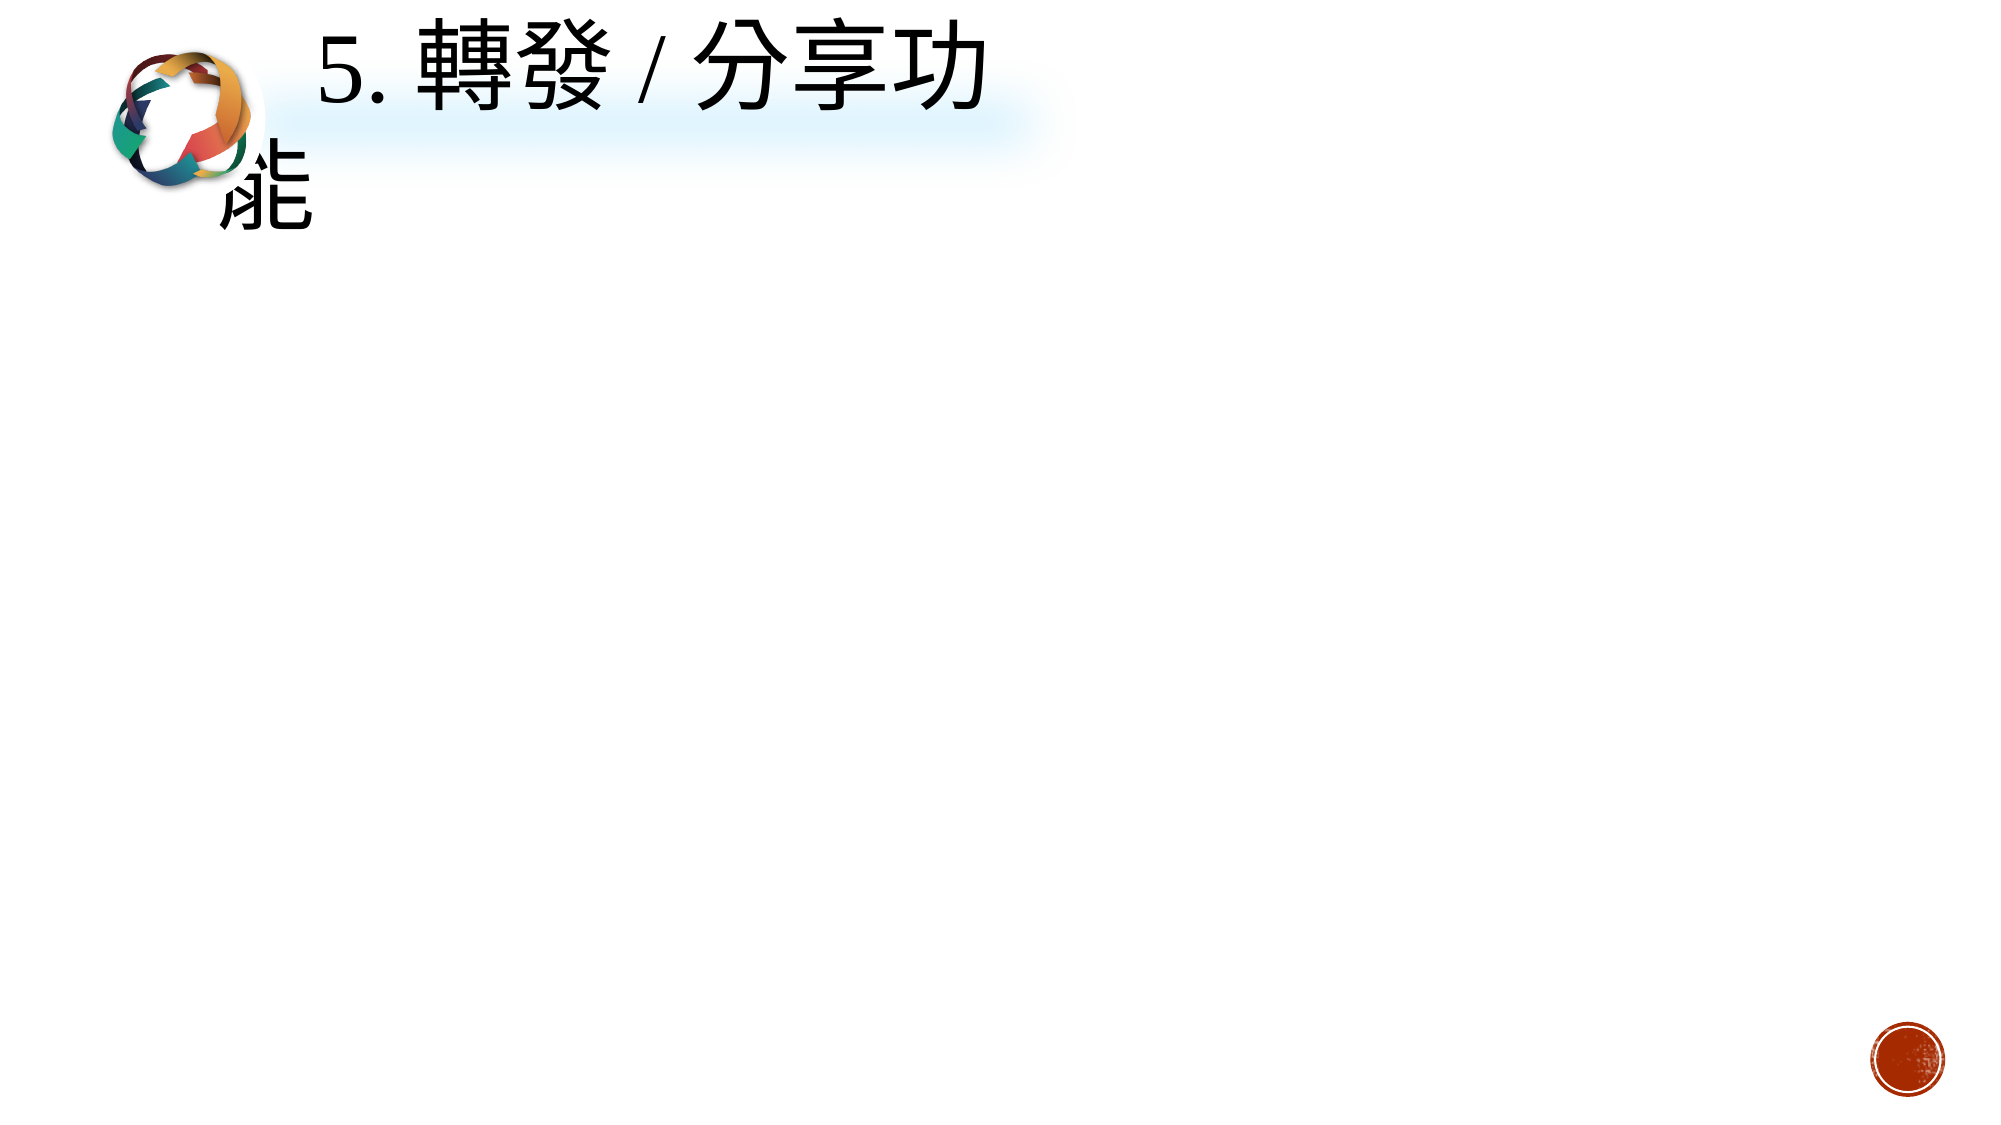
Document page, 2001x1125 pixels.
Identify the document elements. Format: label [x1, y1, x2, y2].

picture [90, 27, 273, 211]
